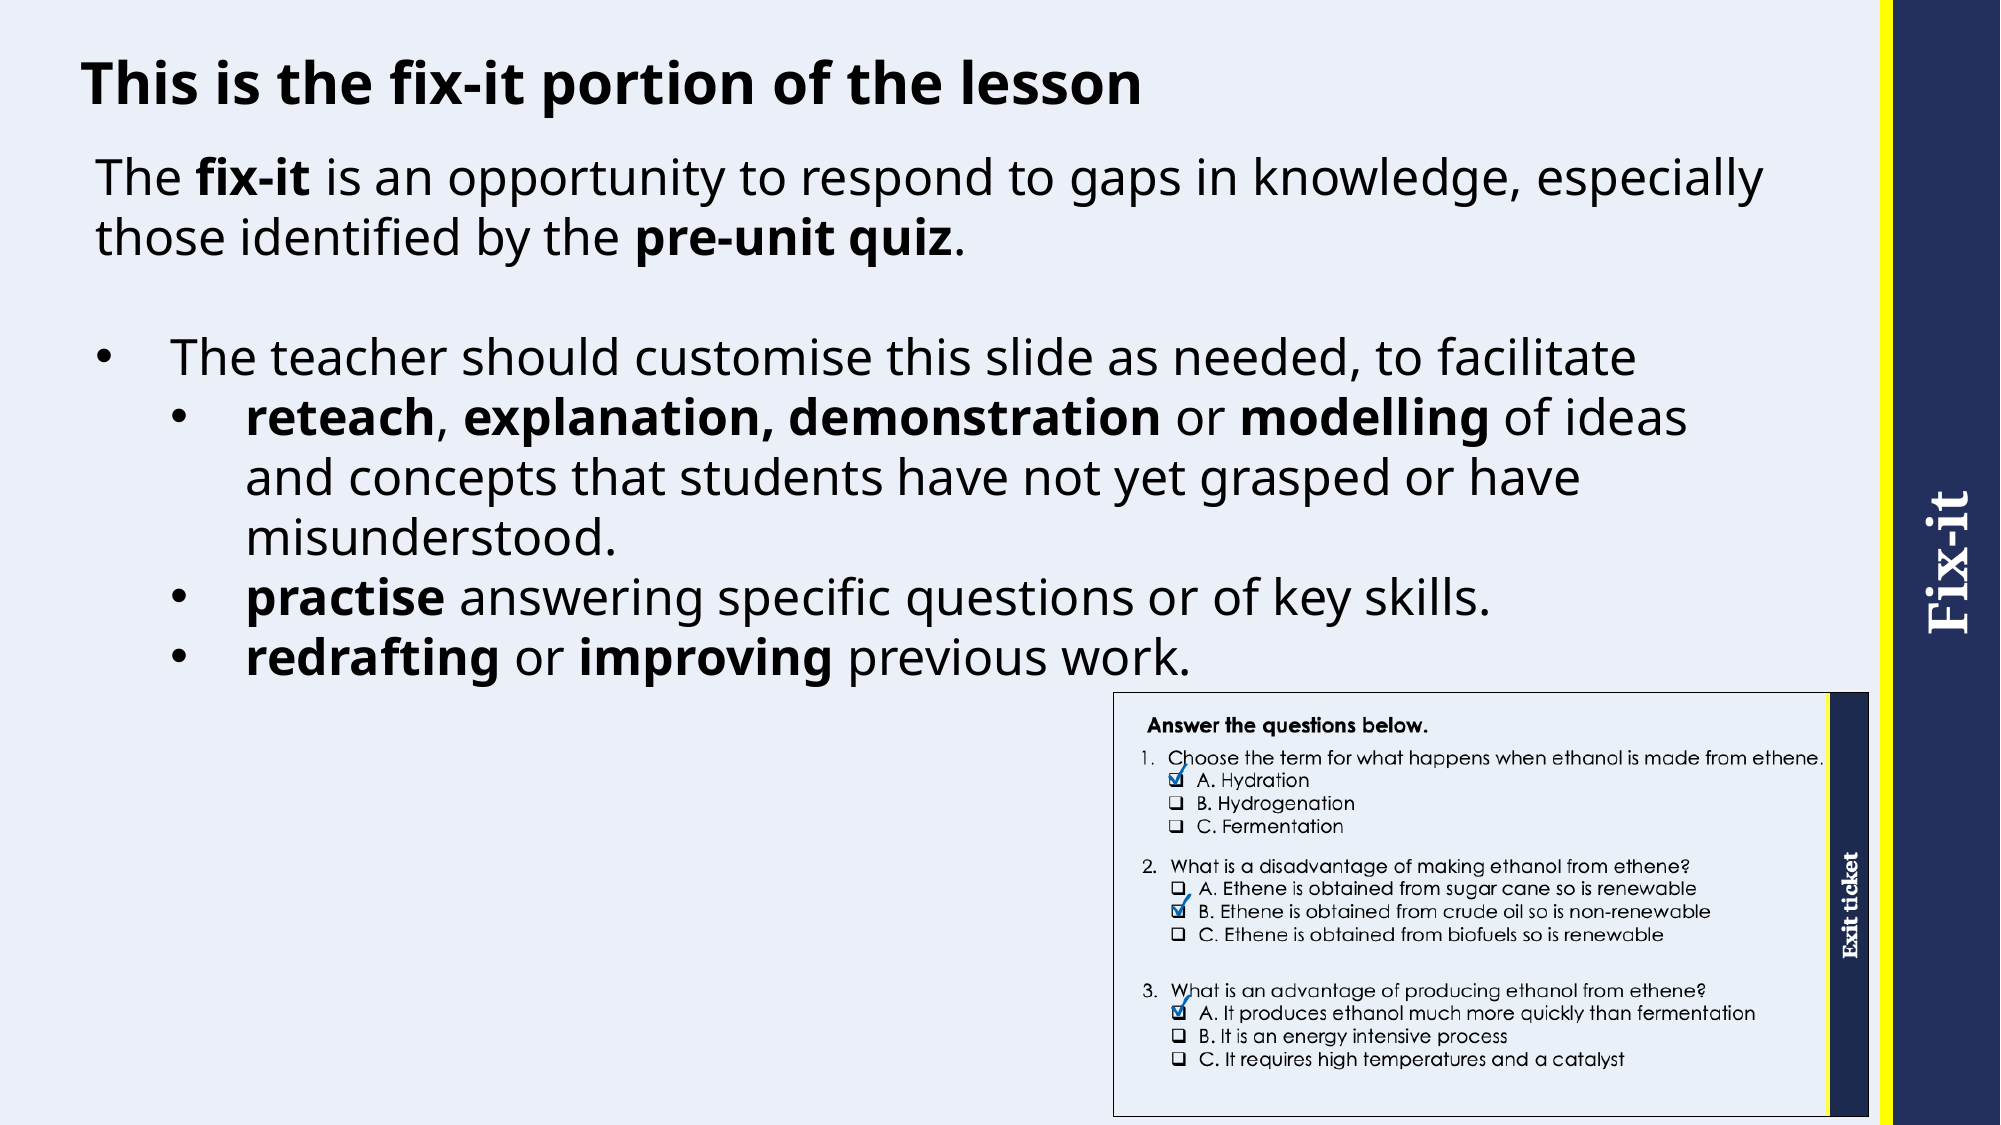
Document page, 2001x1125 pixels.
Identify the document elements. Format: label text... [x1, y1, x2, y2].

picture [1113, 692, 1869, 1117]
title This is the fix-it portion of the lesson [80, 0, 1823, 118]
text_box The fix-it is an opportunity to respond to gaps in knowledge, especially those identified by the pre-unit quiz. The teacher should customise this slide as needed, to facilitate reteach, explanation, demonstration or modelling of ideas and concepts that students have not yet grasped or have misunderstood. practise answering specific questions or of key skills. redrafting or improving previous work. [80, 118, 1788, 729]
